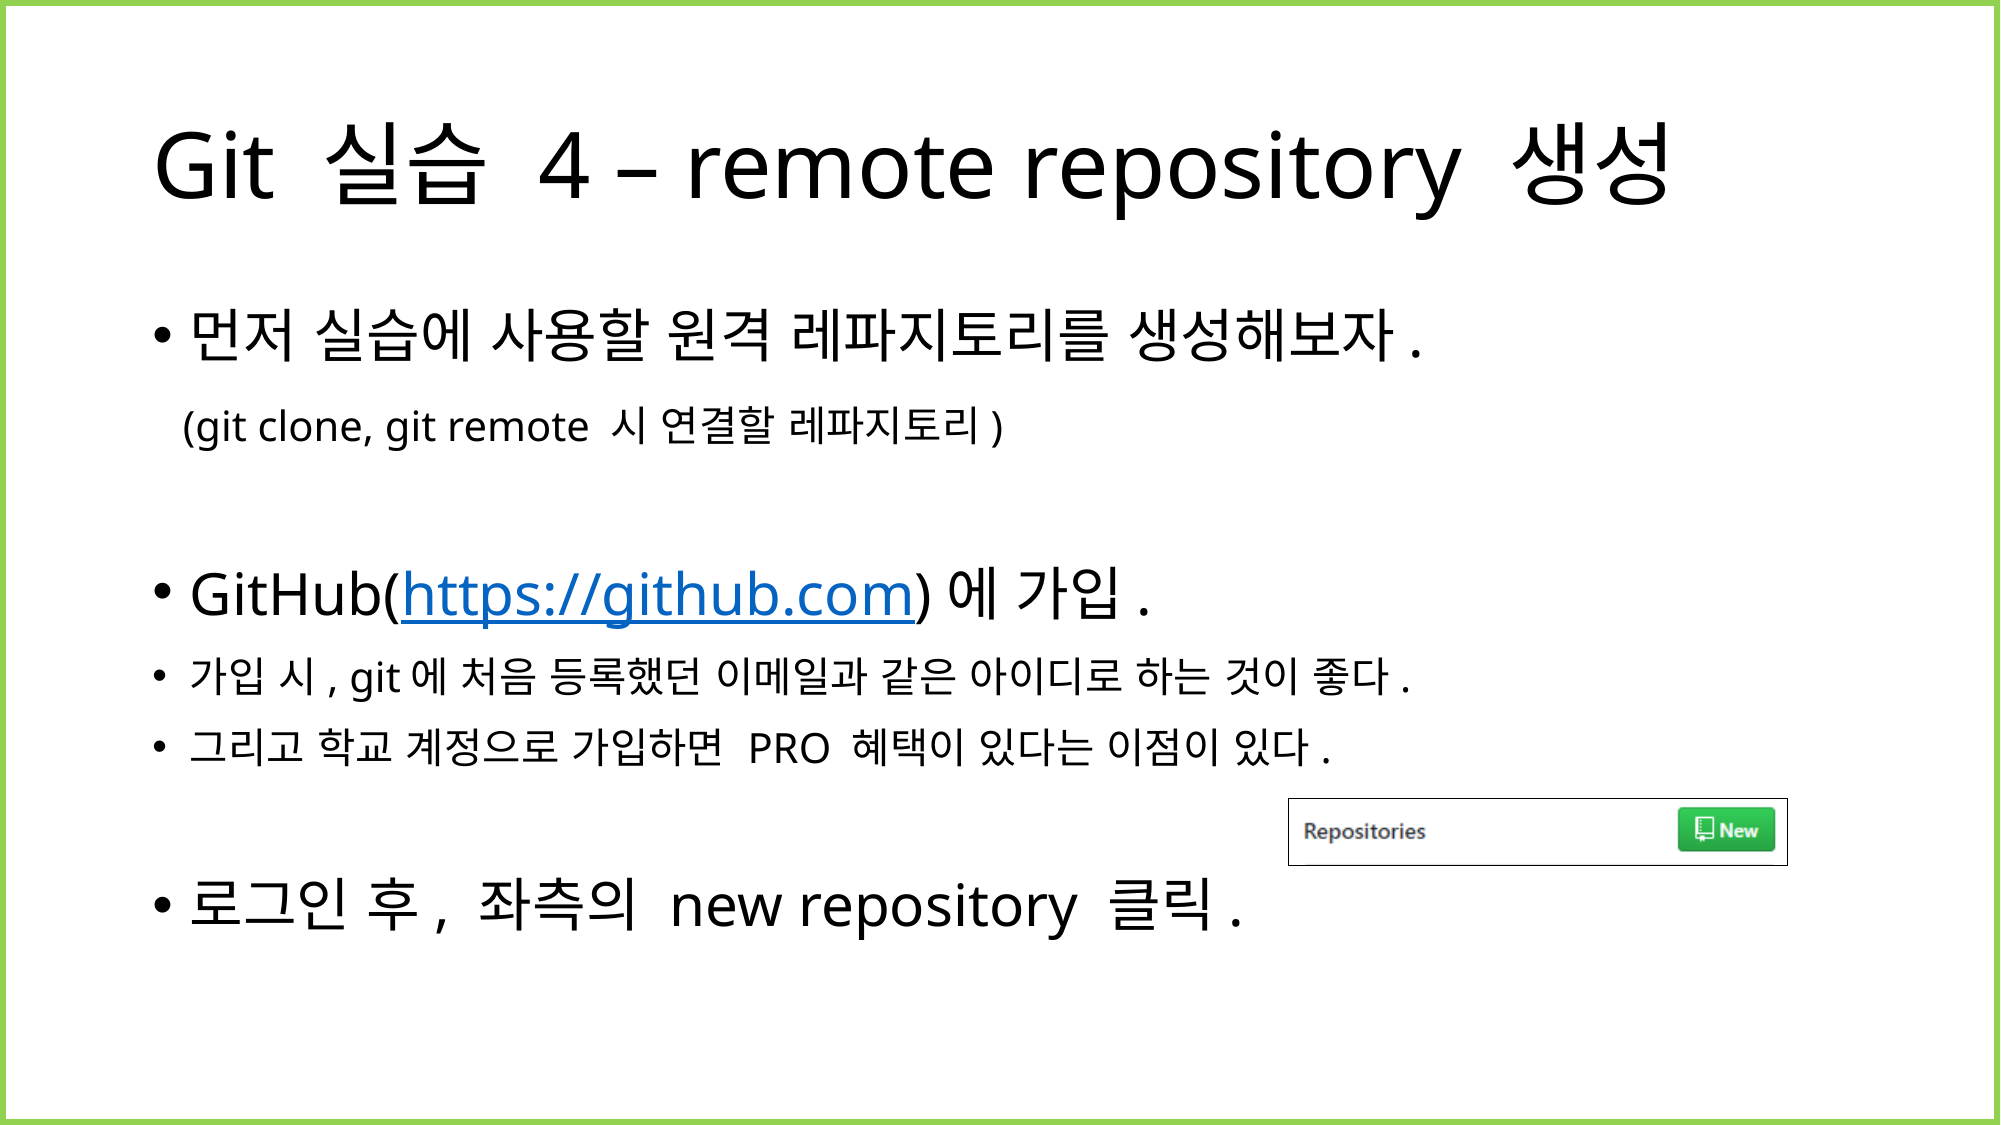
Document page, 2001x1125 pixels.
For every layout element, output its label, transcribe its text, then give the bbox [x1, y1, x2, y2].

title Git 실습 4 – remote repository 생성 [137, 59, 1863, 278]
picture [1288, 798, 1788, 866]
list 먼저 실습에 사용할 원격 레파지토리를 생성해보자. (git clone, git remote 시 연결할 레파지토리) GitHub(https://github.com)에 가입. 가입 시, git에 처음 등록했던 이메일과 같은 아이디로 하는 것이 좋다. 그리고 학교 계정으로 가입하면 PRO 혜택이 있다는 이점이 있다. 로그인 후, 좌측의 new repository 클릭. [137, 299, 1863, 1014]
